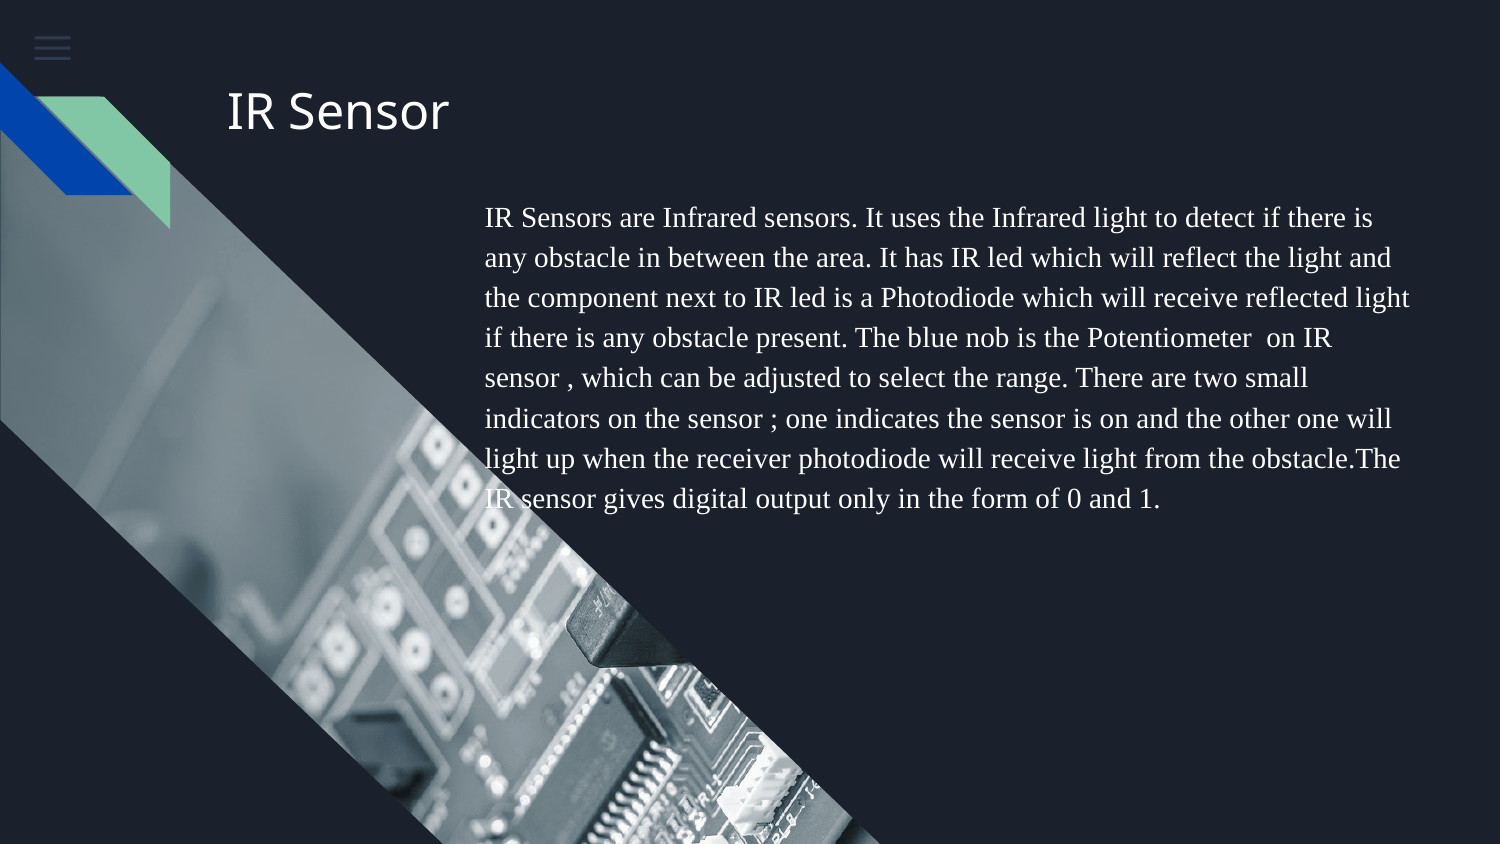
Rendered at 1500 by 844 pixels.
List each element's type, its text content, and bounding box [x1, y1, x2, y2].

list IR Sensors are Infrared sensors. It uses the Infrared light to detect if there is any obstacle in between the area. It has IR led which will reflect the light and the component next to IR led is a Photodiode which will receive reflected light if there is any obstacle present. The blue nob is the Potentiometer on IR sensor , which can be adjusted to select the range. There are two small indicators on the sensor ; one indicates the sensor is on and the other one will light up when the receiver photodiode will receive light from the obstacle.The IR sensor gives digital output only in the form of 0 and 1. [394, 118, 1430, 662]
title IR Sensor [212, 64, 1368, 215]
picture [0, 97, 880, 844]
